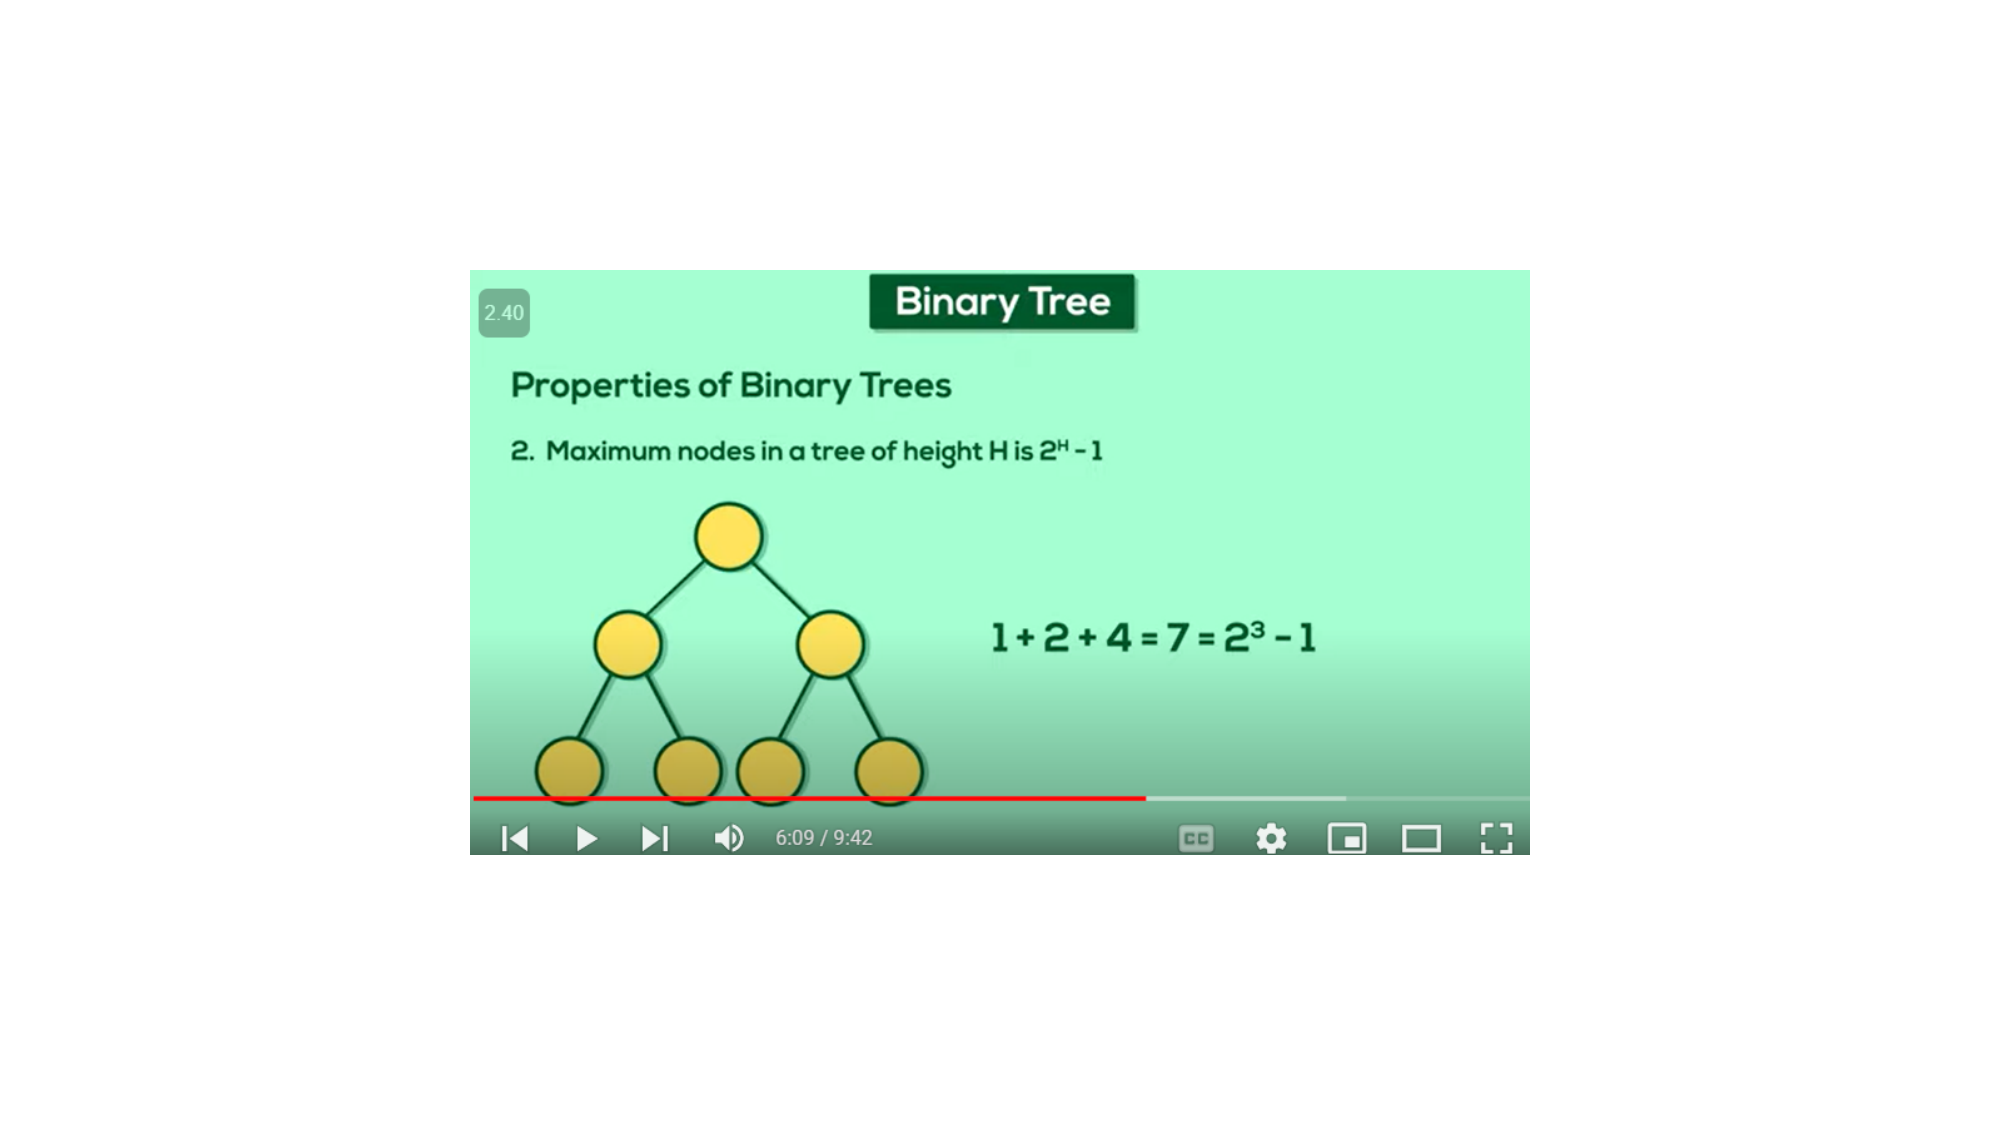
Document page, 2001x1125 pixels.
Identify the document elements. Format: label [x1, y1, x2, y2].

picture [470, 270, 1530, 855]
